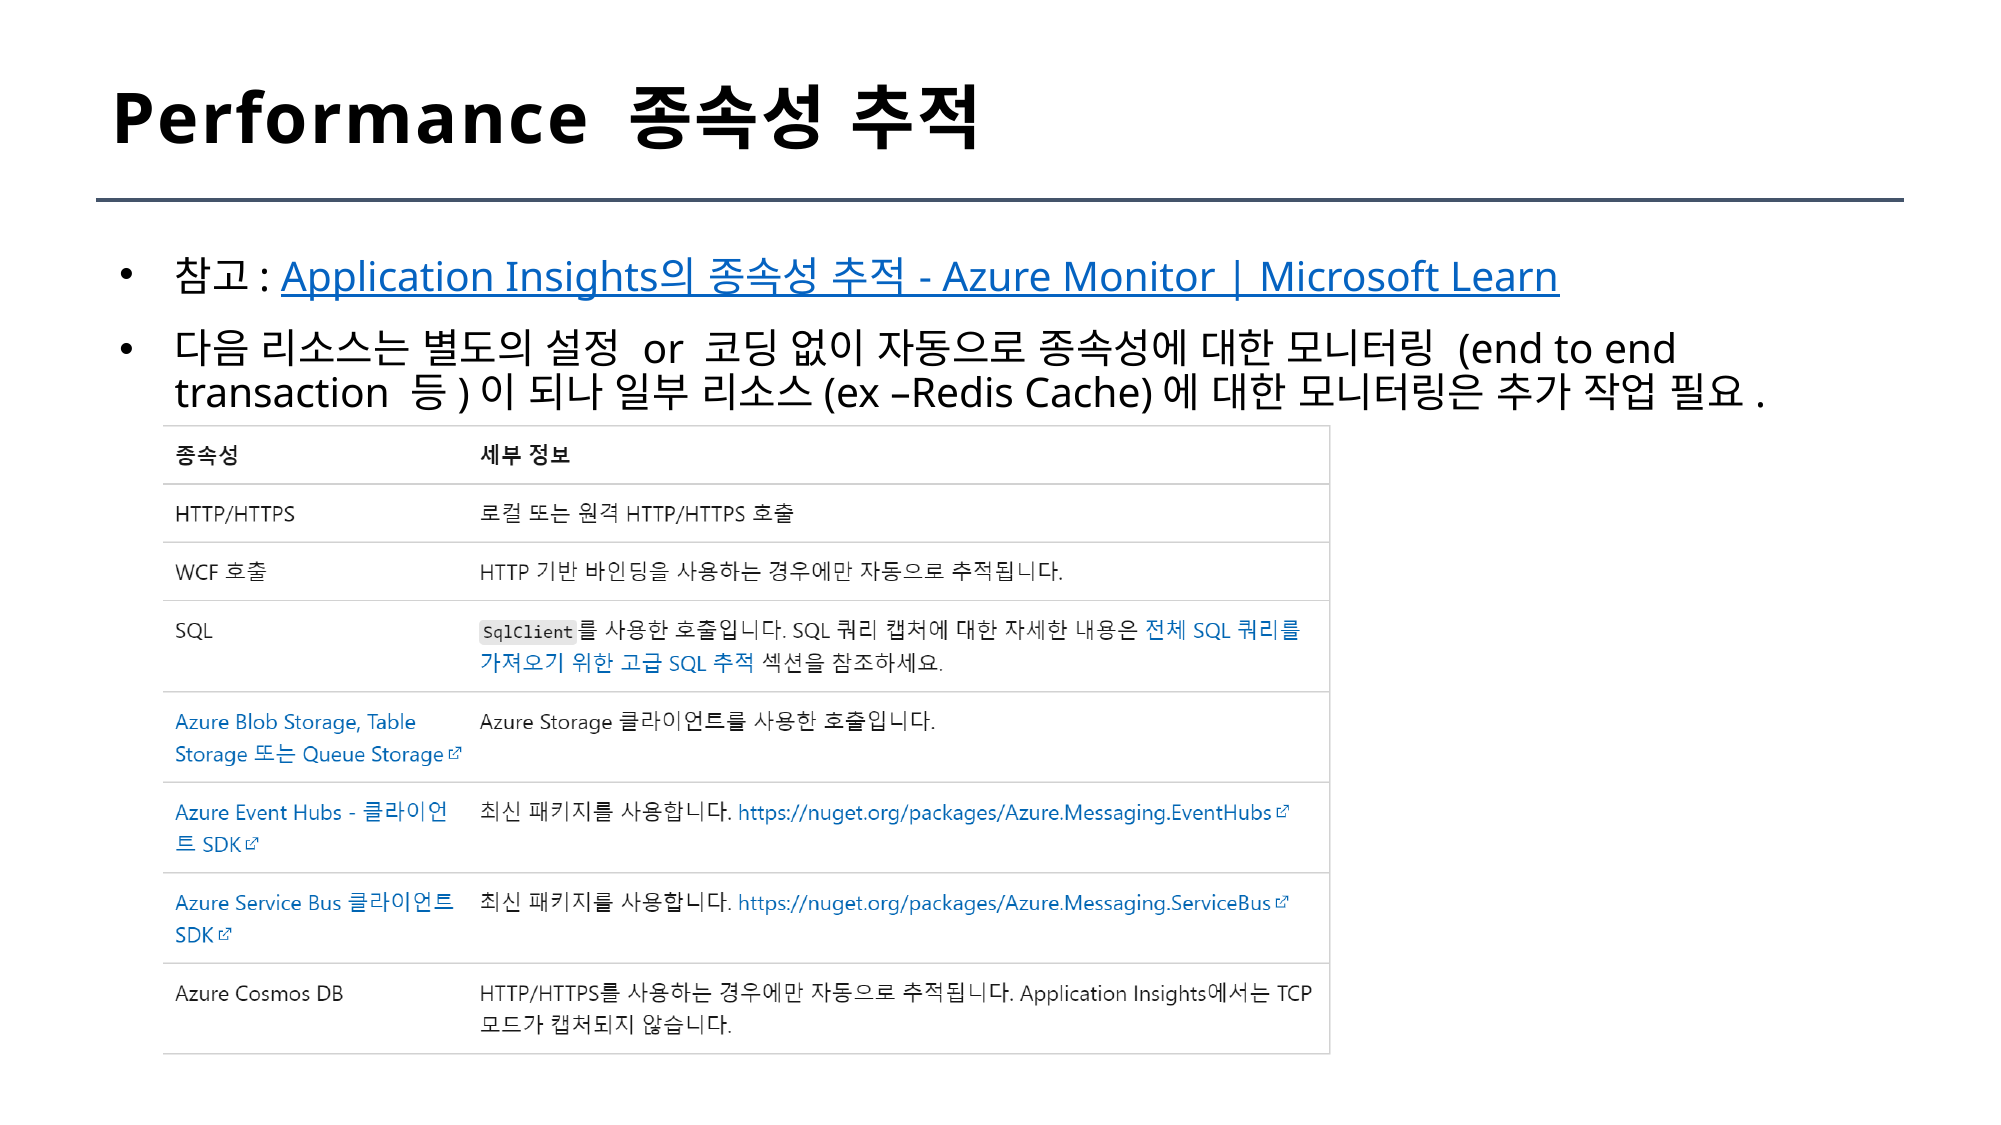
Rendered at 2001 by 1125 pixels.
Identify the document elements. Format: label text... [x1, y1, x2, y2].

picture [163, 423, 1331, 1058]
title Performance 종속성 추적 [96, 75, 1904, 166]
list 참고: Application Insights의 종속성 추적 - Azure Monitor | Microsoft Learn 다음 리소스는 별도의 설정 or 코딩 없이 자동으로 종속성에 대한 모니터링 (end to end transaction 등)이 되나 일부 리소스(ex –Redis Cache)에 대한 모니터링은 추가 작업 필요. [95, 235, 1904, 903]
